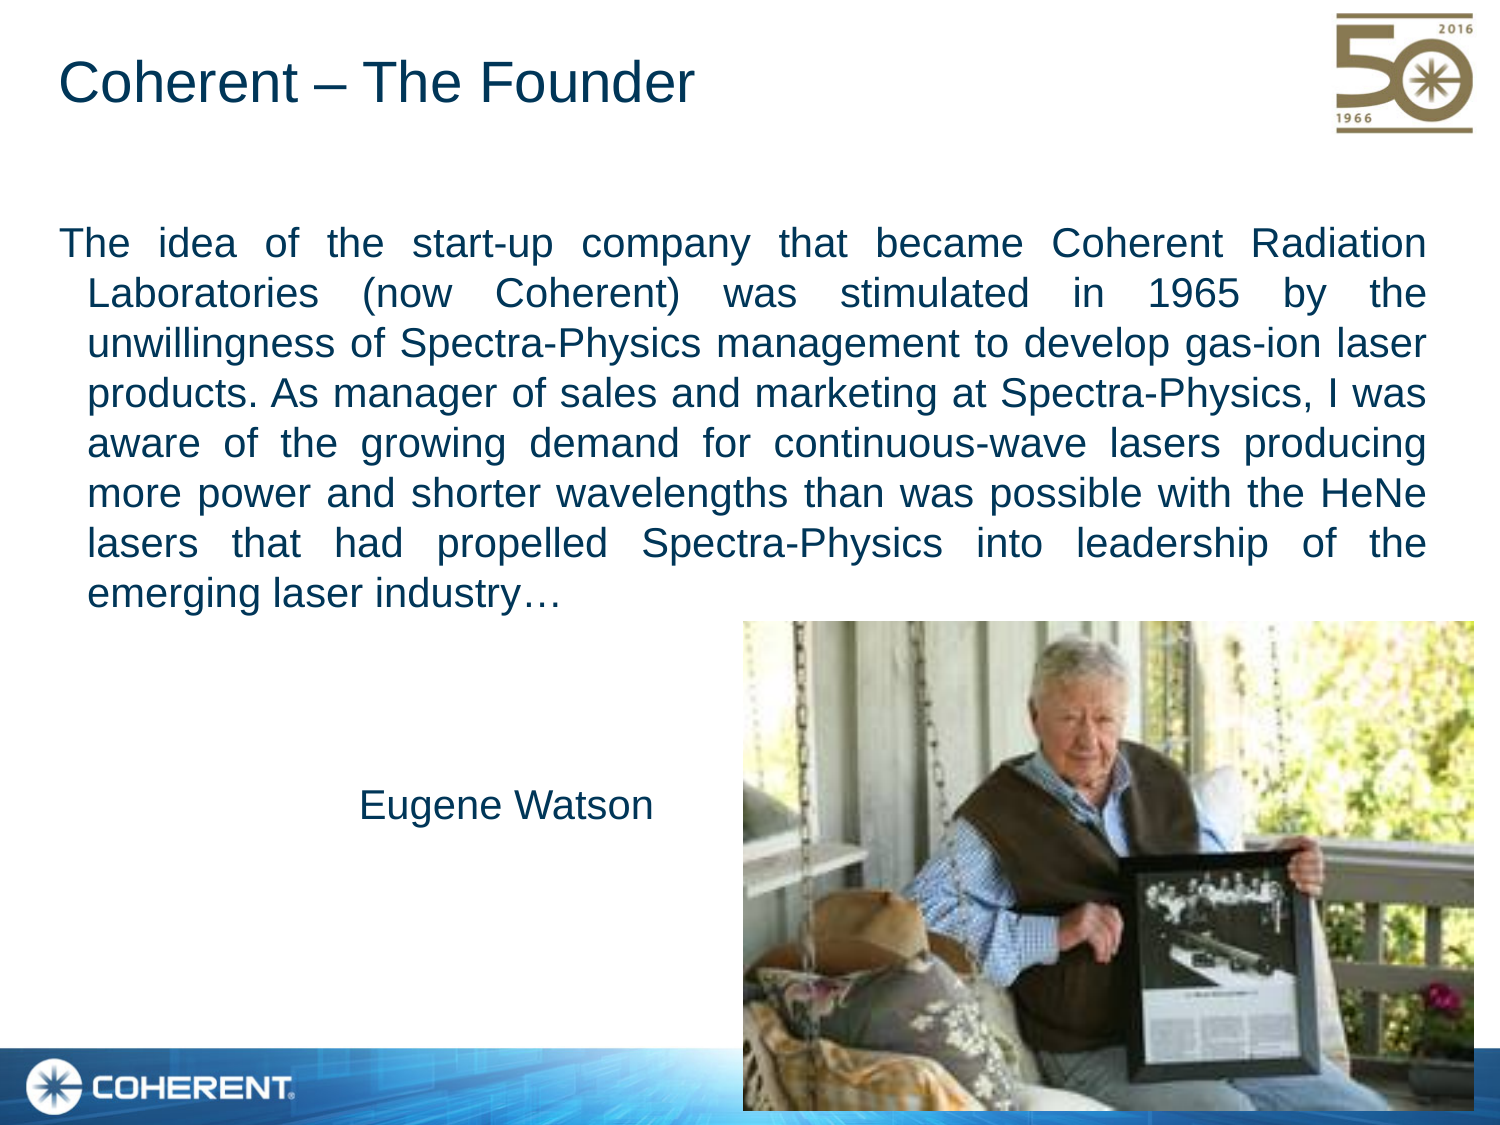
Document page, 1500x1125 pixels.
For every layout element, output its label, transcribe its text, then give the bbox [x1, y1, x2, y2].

list The idea of the start-up company that became Coherent Radiation Laboratories (now Coherent) was stimulated in 1965 by the unwillingness of Spectra-Physics management to develop gas-ion laser products. As manager of sales and marketing at Spectra-Physics, I was aware of the growing demand for continuous-wave lasers producing more power and shorter wavelengths than was possible with the HeNe lasers that had propelled Spectra-Physics into leadership of the emerging laser industry……. Eugene Watson [43, 207, 1444, 805]
picture [0, 0, 1500, 1125]
title Coherent – The Founder [43, 0, 1280, 173]
